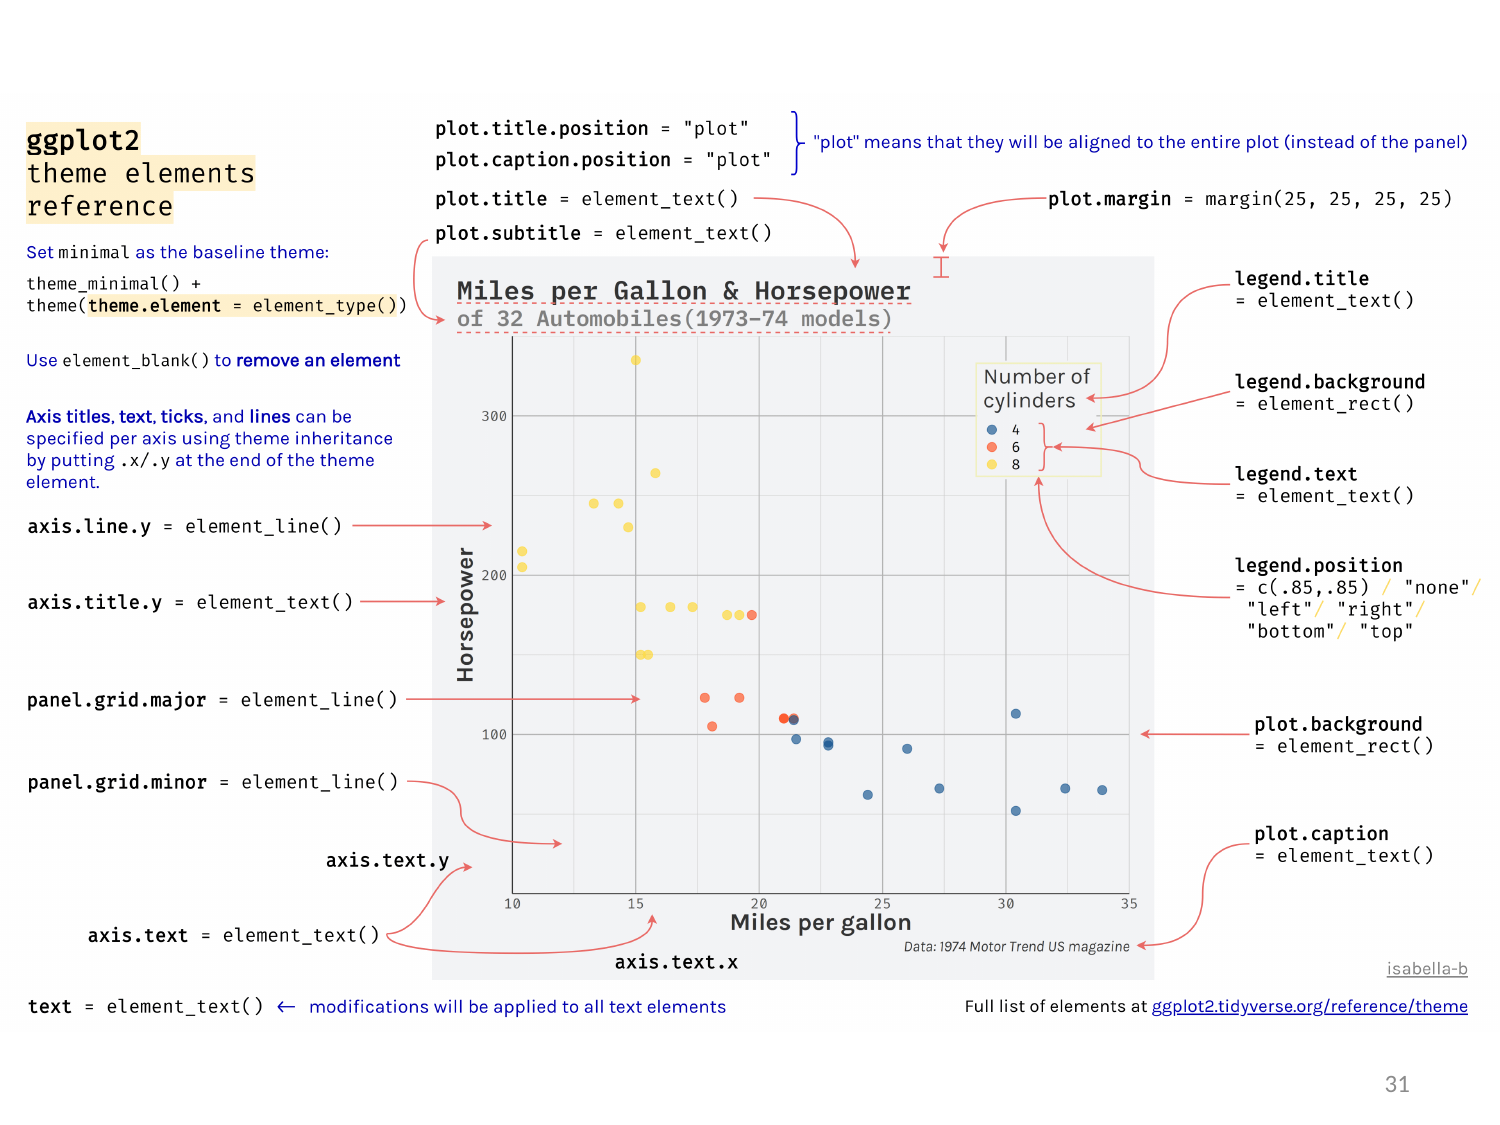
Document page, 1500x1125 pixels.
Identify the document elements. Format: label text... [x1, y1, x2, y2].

slide_number 31 [1074, 1062, 1425, 1103]
picture [0, 93, 1500, 1032]
